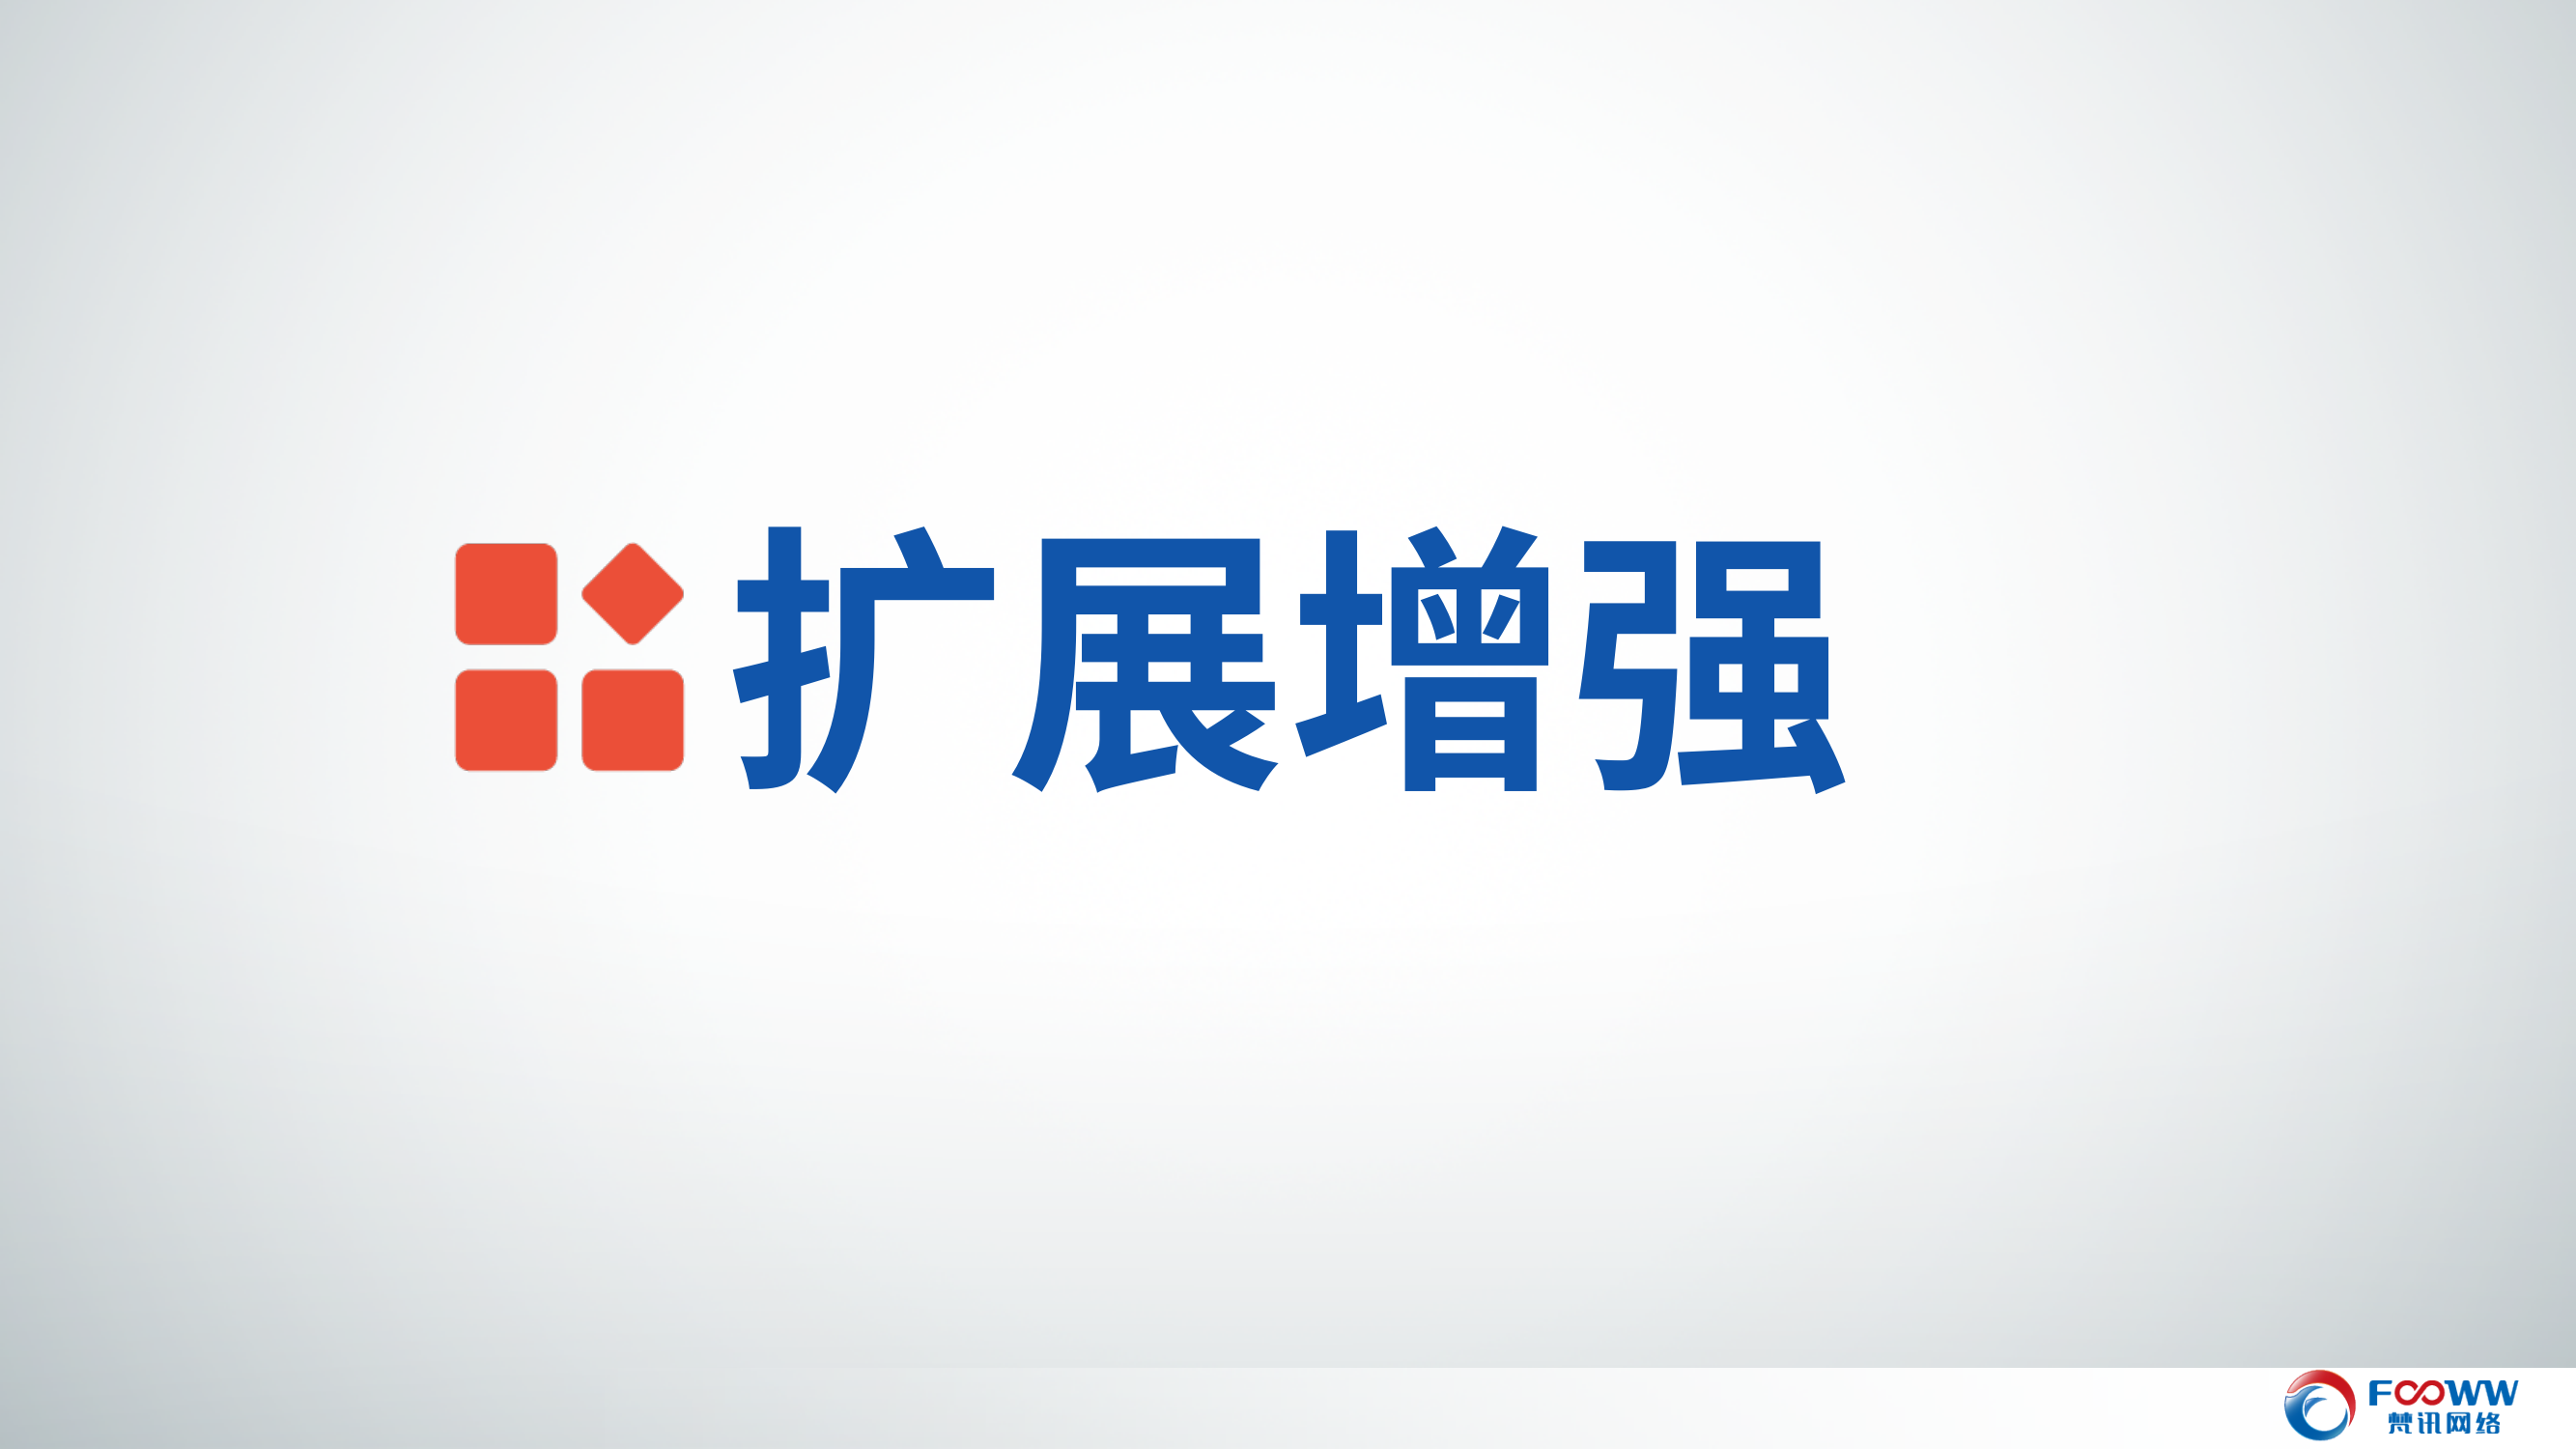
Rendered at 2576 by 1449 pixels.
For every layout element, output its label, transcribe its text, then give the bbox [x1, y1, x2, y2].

picture [418, 506, 722, 810]
list 扩展增强 [0, 0, 2576, 1307]
picture [0, 1307, 2576, 1449]
